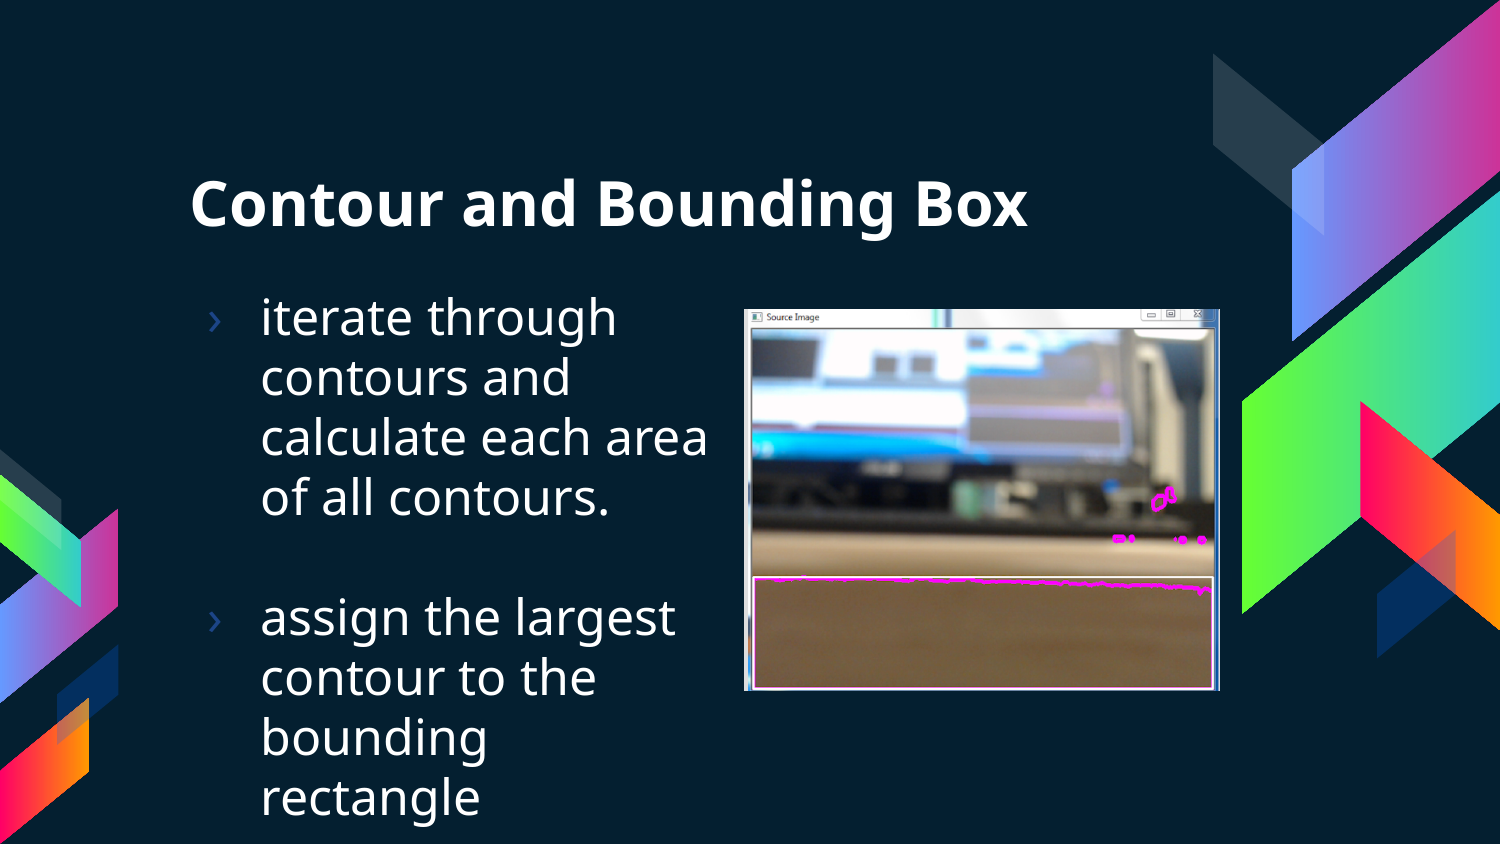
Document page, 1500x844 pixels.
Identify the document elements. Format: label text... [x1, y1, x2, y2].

title Contour and Bounding Box [175, 149, 1155, 255]
picture [744, 309, 1220, 691]
list iterate through contours and calculate each area of all contours. assign the largest contour to the bounding rectangle [175, 270, 728, 730]
